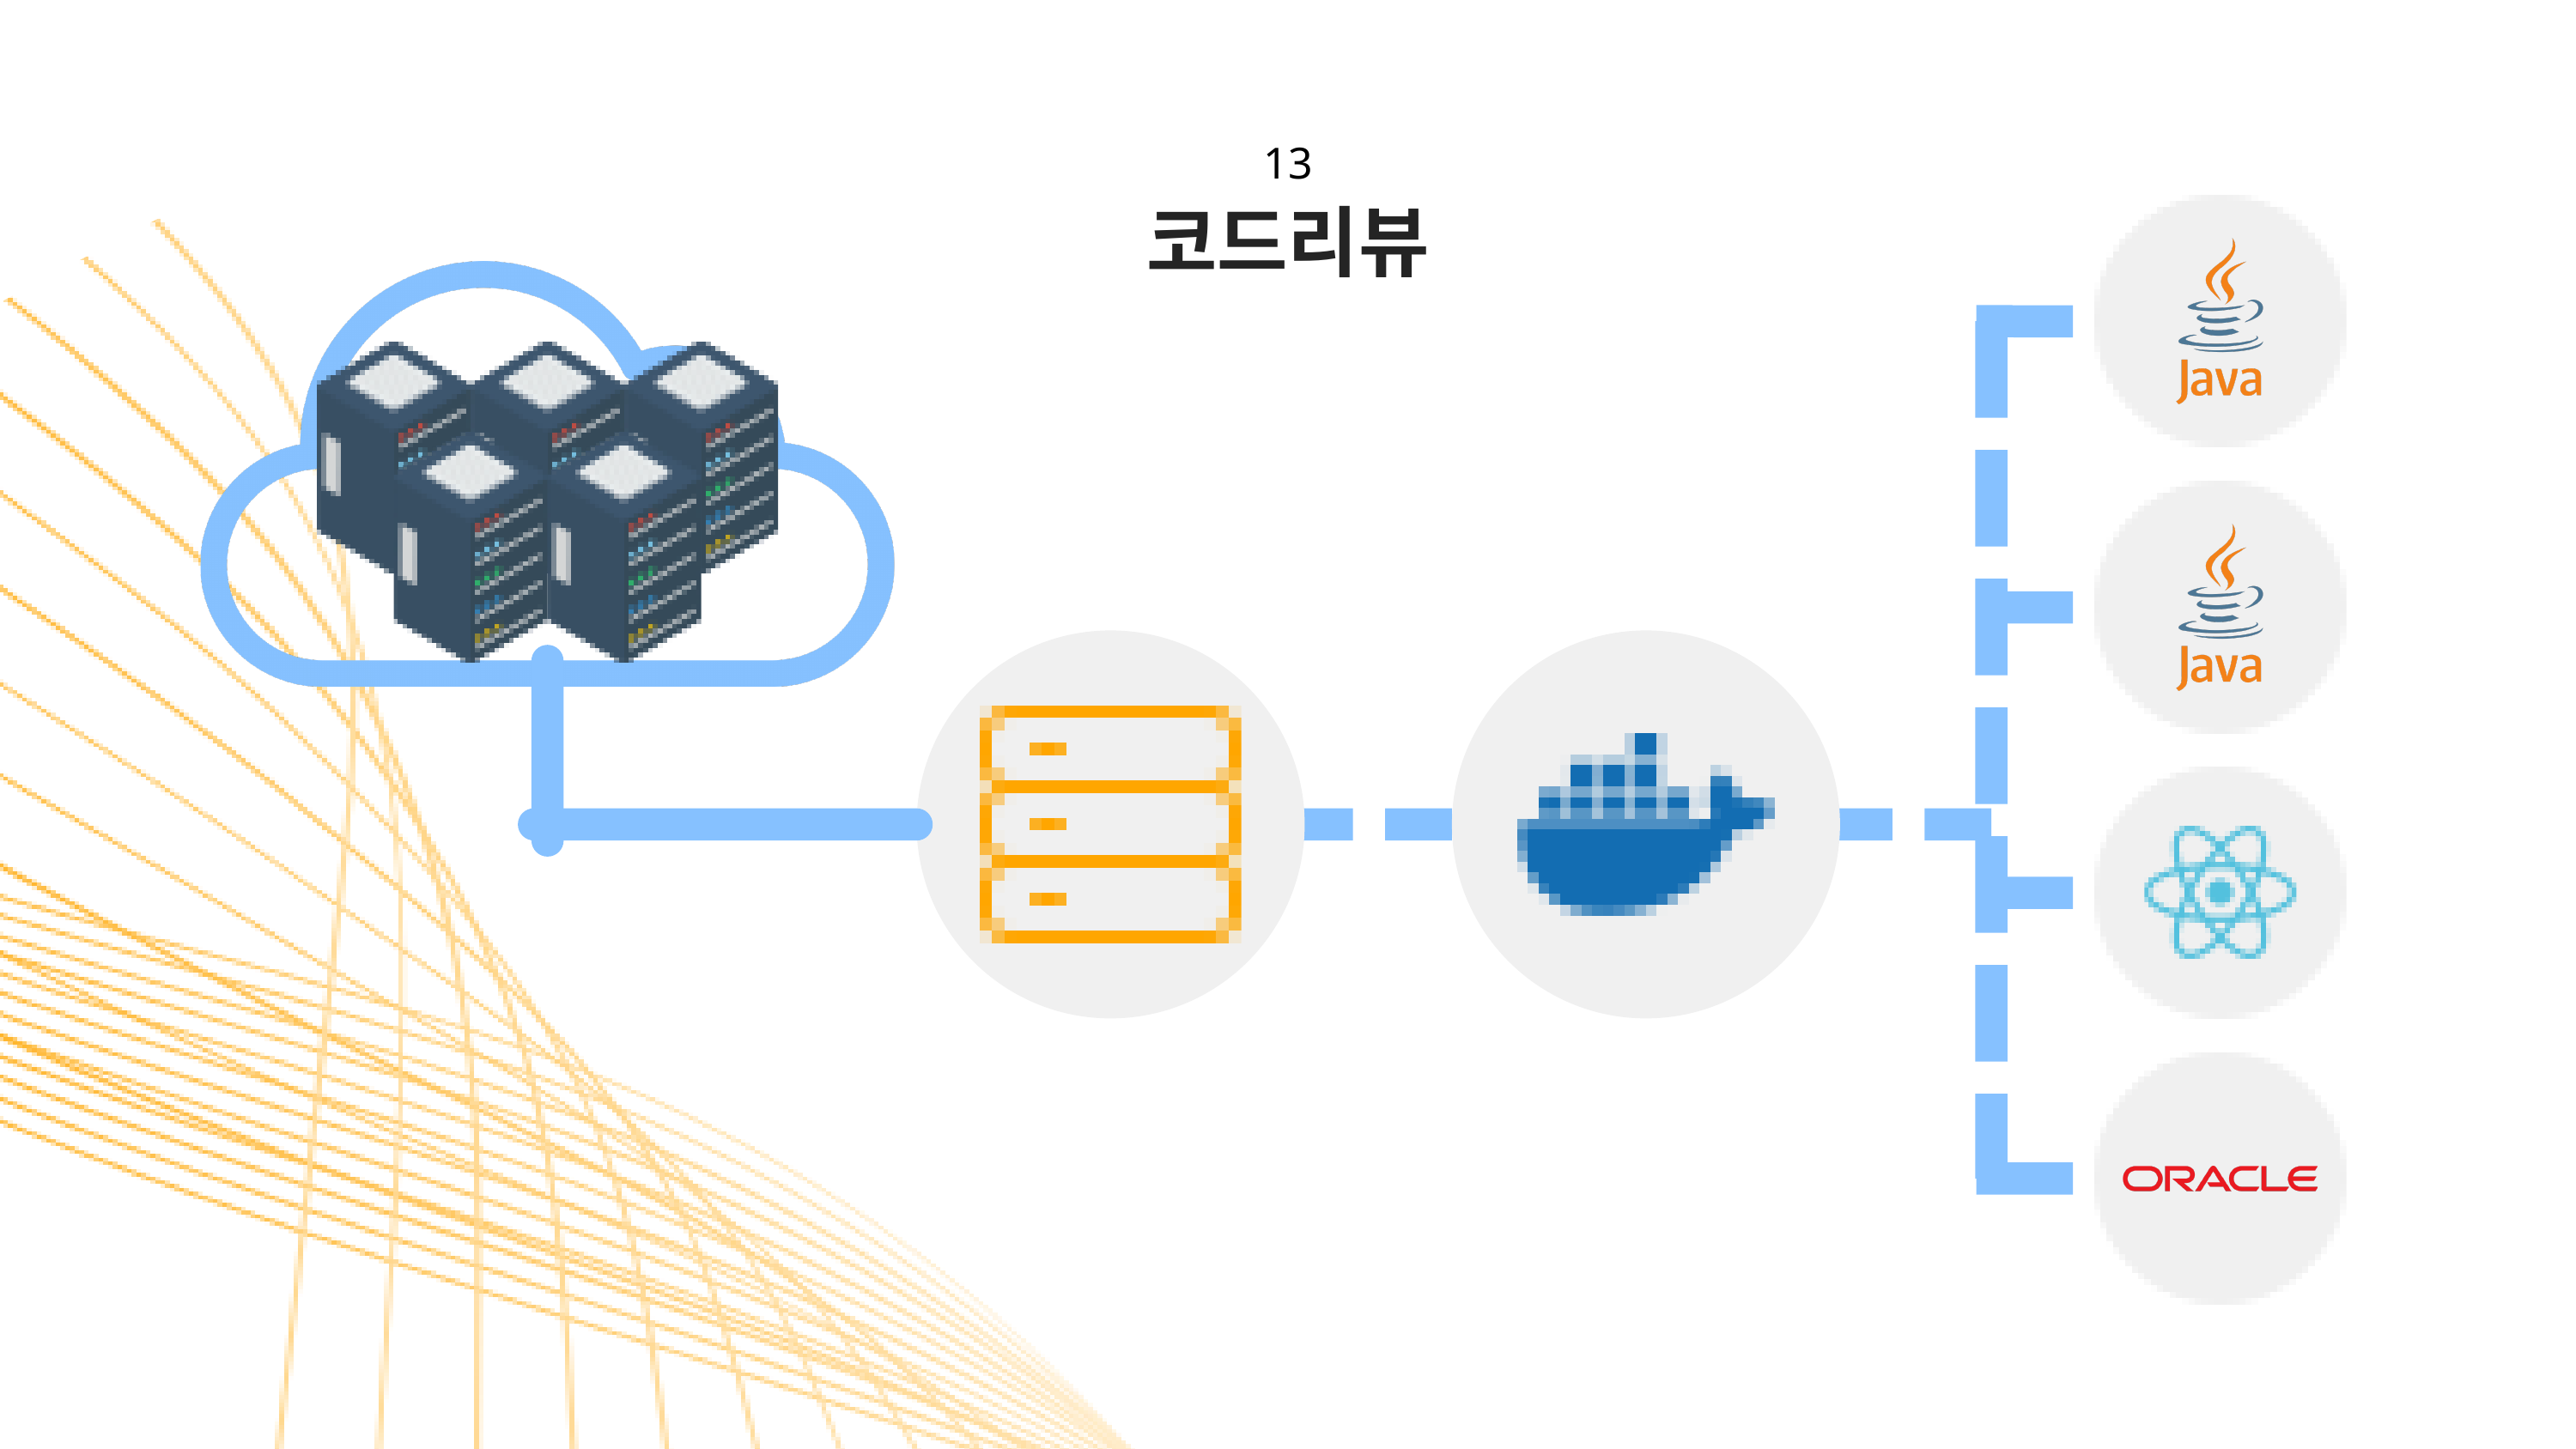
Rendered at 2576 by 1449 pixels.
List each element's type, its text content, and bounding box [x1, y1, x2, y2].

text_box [200, 260, 895, 687]
text_box 13 [1194, 127, 1382, 188]
text_box [0, 0, 1729, 1449]
text_box 코드리뷰 [759, 211, 1817, 287]
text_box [916, 630, 1305, 1019]
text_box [2093, 481, 2347, 734]
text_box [2093, 1052, 2347, 1305]
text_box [2093, 195, 2347, 448]
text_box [2093, 767, 2347, 1020]
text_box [1451, 630, 1841, 1019]
